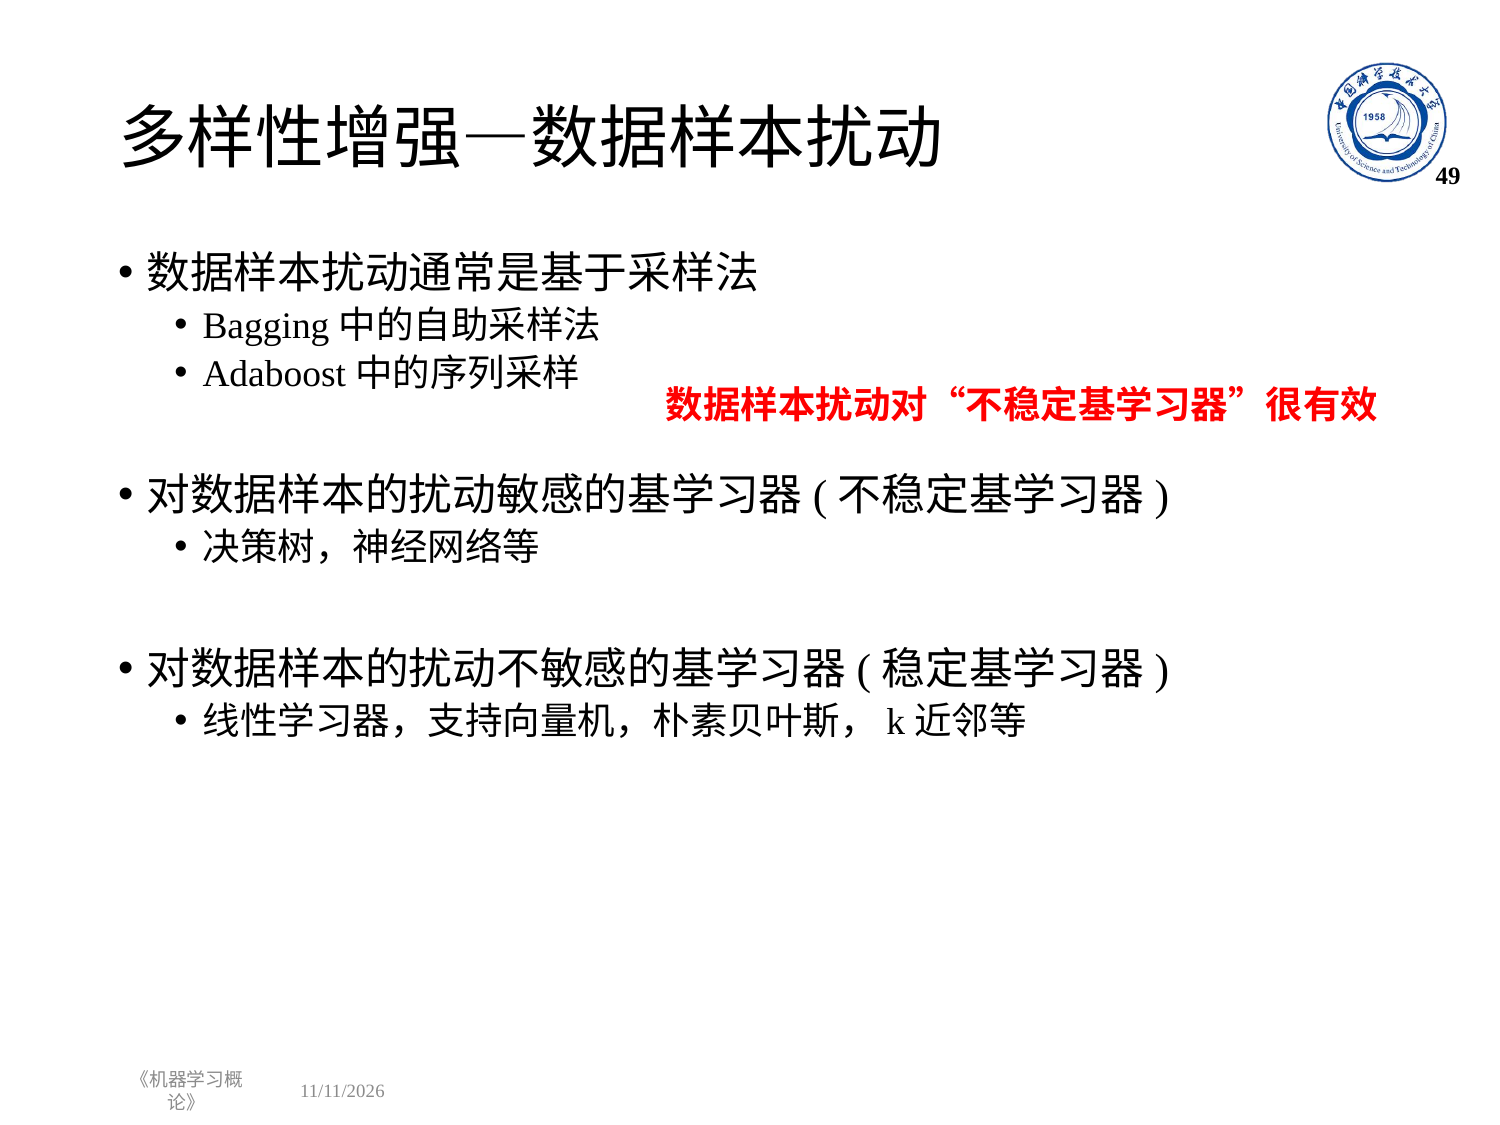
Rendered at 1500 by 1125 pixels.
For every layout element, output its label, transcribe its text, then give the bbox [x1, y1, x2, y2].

footer 《机器学习概论》 [104, 1068, 270, 1113]
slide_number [285, 1068, 422, 1113]
title 多样性增强—数据样本扰动 [103, 59, 1397, 221]
picture [1397, 59, 1450, 144]
text_box 数据样本扰动对“不稳定基学习器”很有效 [650, 373, 1394, 434]
slide_number 49 [1372, 144, 1476, 205]
list 数据样本扰动通常是基于采样法 Bagging中的自助采样法 Adaboost中的序列采样 对数据样本的扰动敏感的基学习器(不稳定基学习器) 决策树，神经网络等 对数据样本的扰动不敏感的基学习器(稳定基学习器) 线性学习器，支持向量机，朴素贝叶斯，k近邻等 [103, 243, 1397, 1053]
